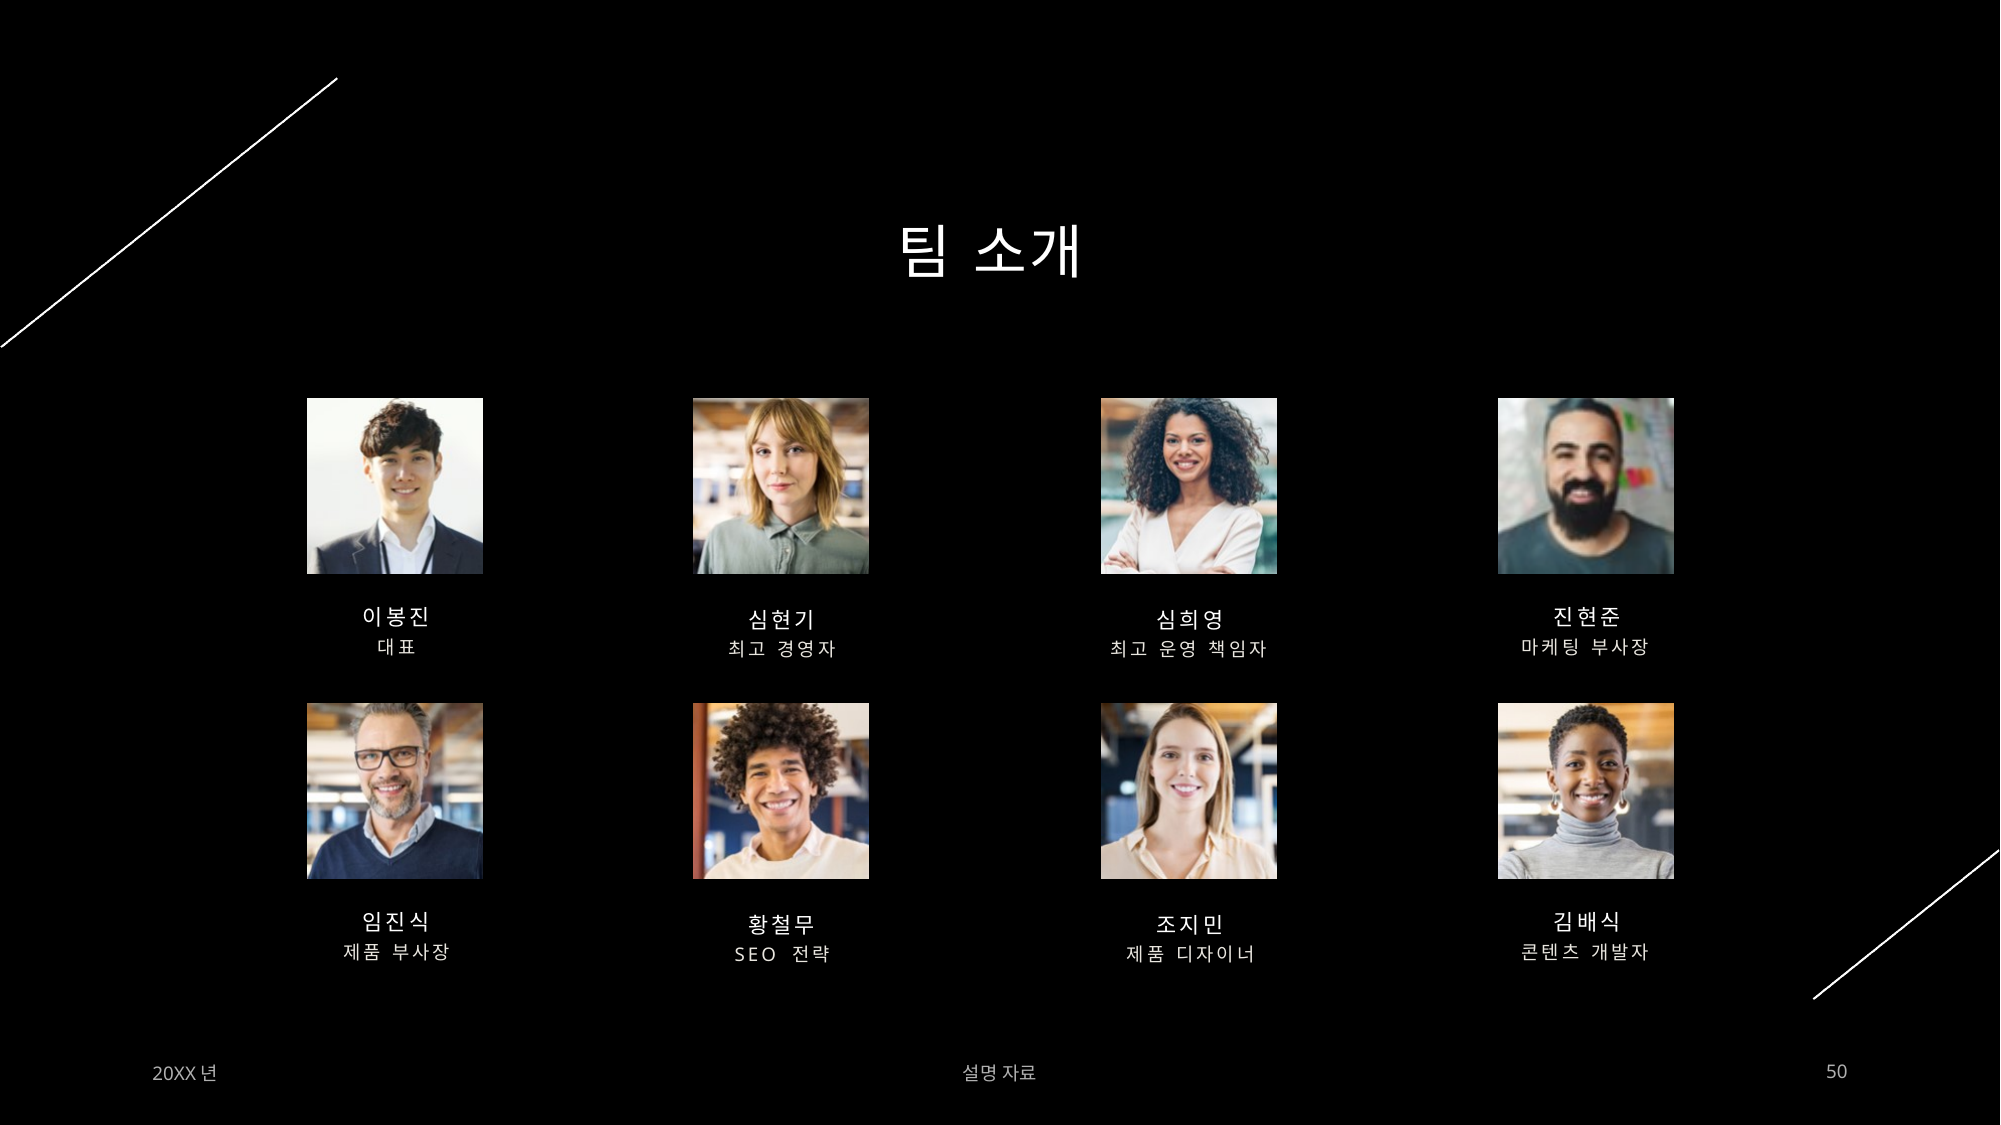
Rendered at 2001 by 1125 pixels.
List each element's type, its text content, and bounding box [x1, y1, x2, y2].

picture [307, 703, 483, 879]
list SEO 전략 [613, 927, 951, 984]
picture [693, 703, 869, 879]
list 마케팅 부사장 [1416, 620, 1754, 677]
picture [1101, 398, 1277, 574]
picture [0, 77, 338, 348]
list 이봉진 [246, 599, 547, 620]
picture [1101, 703, 1277, 879]
list 최고 운영 책임자 [1020, 622, 1358, 680]
list 제품 디자이너 [1021, 927, 1360, 984]
list 콘텐츠 개발자 [1416, 925, 1754, 982]
list 진현준 [1436, 599, 1737, 620]
picture [307, 398, 483, 574]
picture [1498, 398, 1674, 574]
list 최고 경영자 [613, 622, 951, 680]
list 황철무 [631, 906, 932, 927]
list 조지민 [1040, 906, 1340, 927]
slide_number 50 [1412, 1042, 1863, 1103]
list 임진식 [246, 904, 547, 925]
title 팀 소개 [309, 146, 1691, 364]
footer 설명 자료 [662, 1042, 1338, 1103]
list 김배식 [1436, 904, 1737, 925]
list 심현기 [631, 601, 932, 622]
list 대표 [228, 620, 566, 677]
picture [693, 398, 869, 574]
list 심희영 [1040, 601, 1340, 622]
slide_number 20XX년 [137, 1042, 588, 1103]
picture [1498, 703, 1674, 879]
picture [1812, 849, 2000, 1000]
list 제품 부사장 [228, 925, 566, 982]
